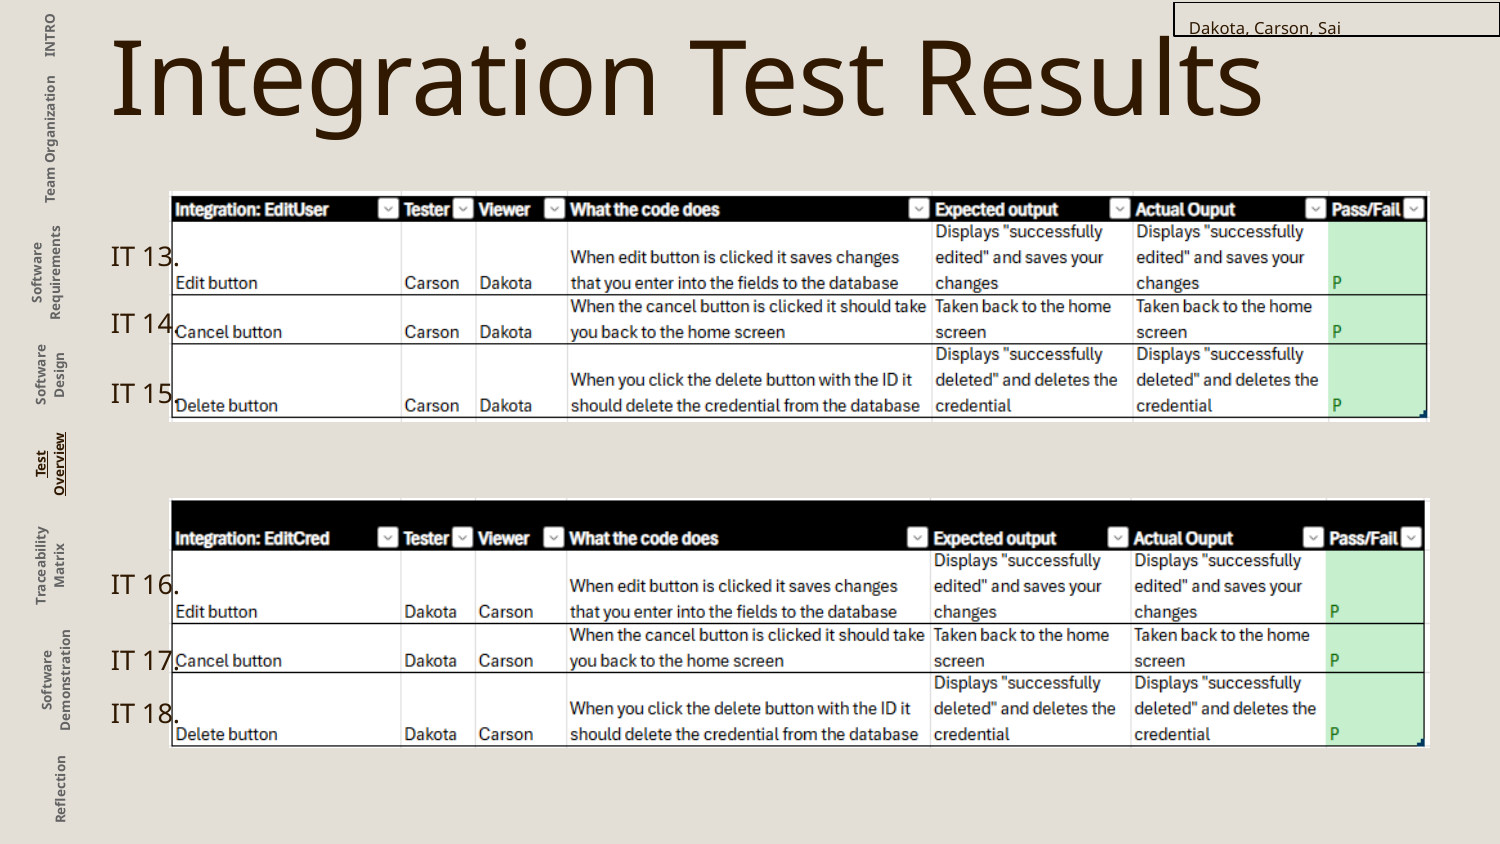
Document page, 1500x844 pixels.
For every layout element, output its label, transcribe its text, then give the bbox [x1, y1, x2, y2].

subtitle INTRO [23, 0, 71, 98]
subtitle Software Demonstration [20, 602, 68, 759]
subtitle Test Overview [14, 437, 62, 526]
subtitle Team Organization [23, 98, 71, 238]
text_box IT 17. [95, 628, 163, 681]
subtitle Software Design [14, 313, 62, 437]
text_box IT 14. [95, 291, 163, 361]
text_box Dakota, Carson, Sai [1173, 2, 1500, 37]
text_box IT 16. [95, 552, 163, 628]
subtitle Traceability Matrix [14, 526, 62, 634]
text_box IT 15. [95, 361, 199, 451]
title Integration Test Results [95, 20, 1405, 192]
subtitle Reflection [34, 728, 82, 844]
picture [168, 191, 1430, 422]
picture [168, 498, 1430, 748]
subtitle Software Requirements [10, 205, 58, 341]
text_box IT 18. [95, 681, 199, 771]
text_box IT 13. [95, 224, 163, 291]
